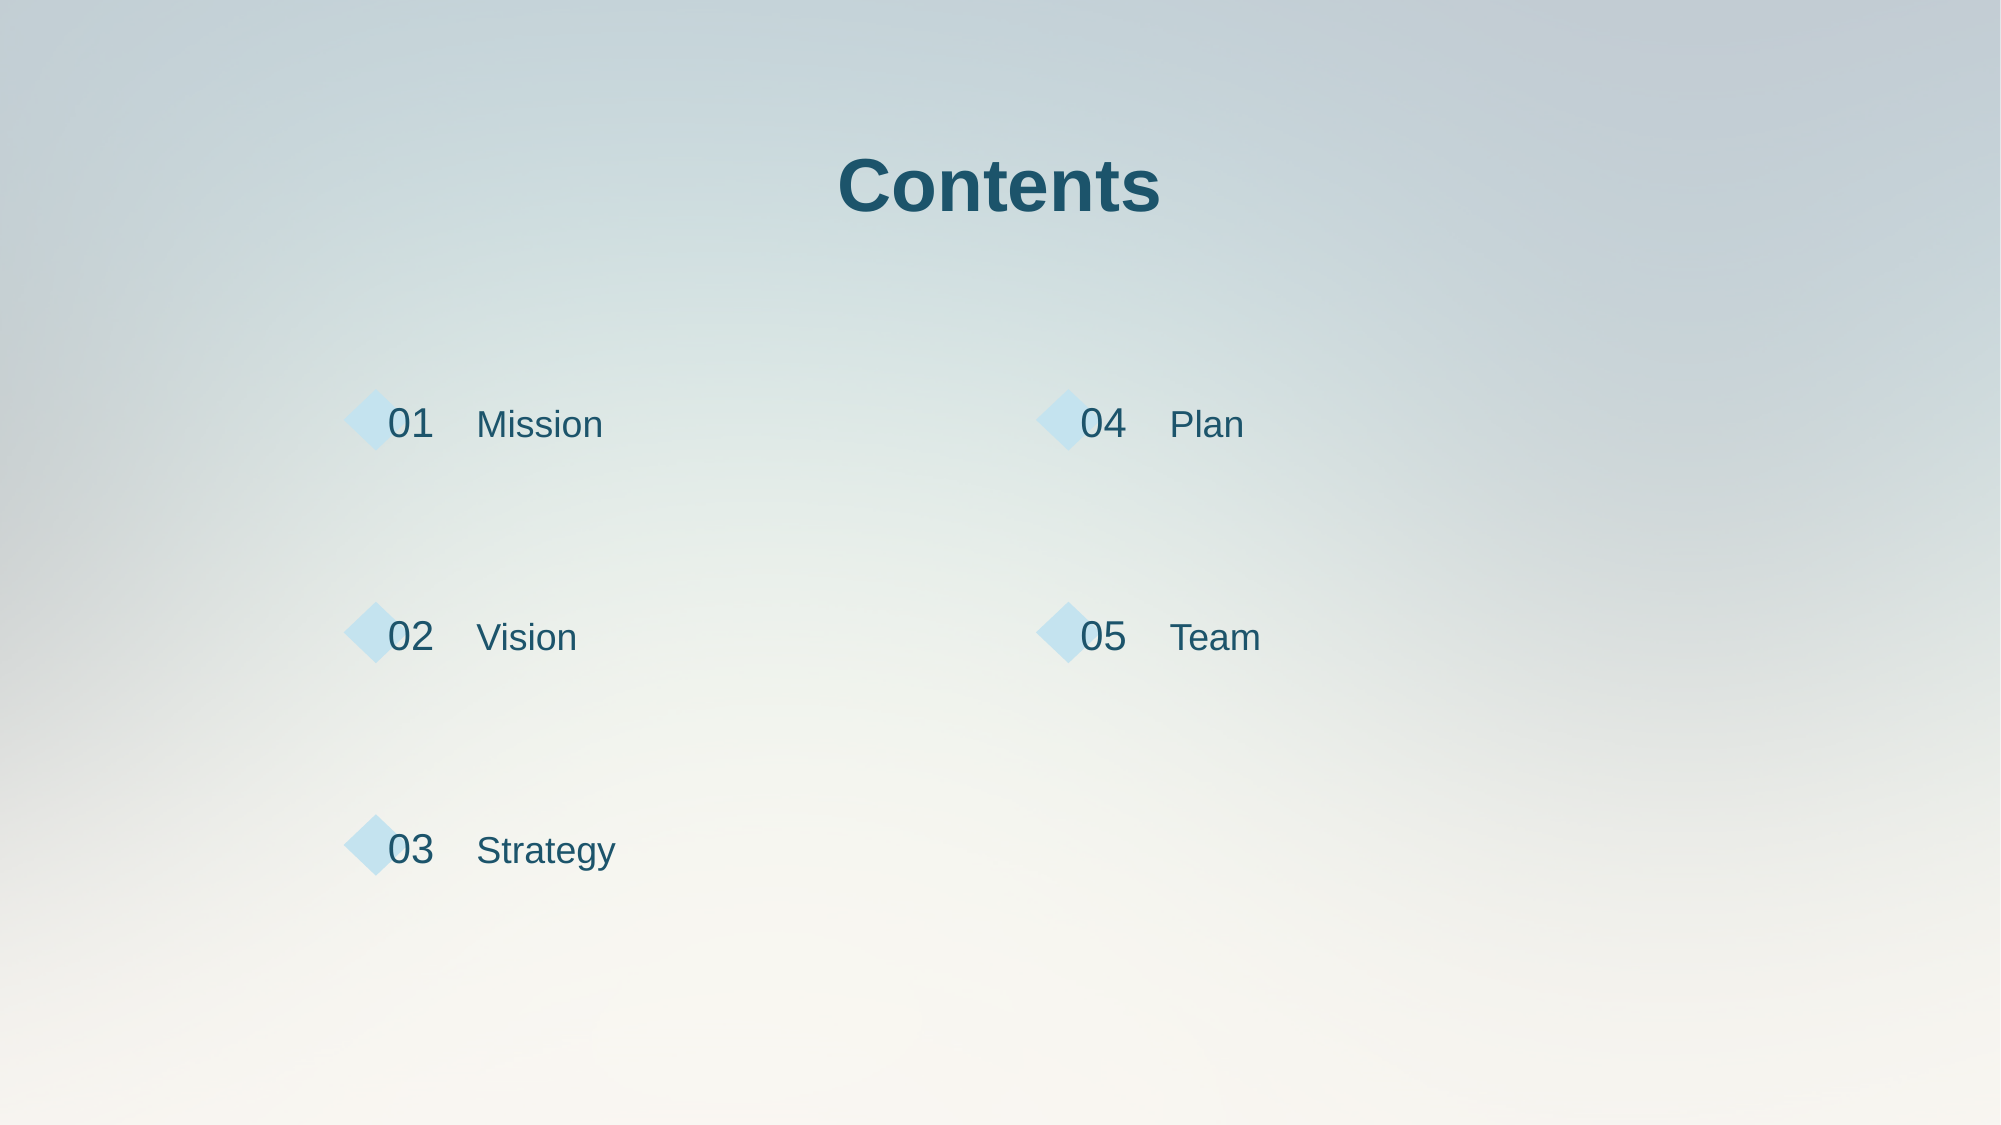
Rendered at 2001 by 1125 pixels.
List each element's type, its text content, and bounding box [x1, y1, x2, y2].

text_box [1035, 596, 1692, 673]
text_box Contents [821, 128, 1178, 235]
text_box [343, 808, 996, 886]
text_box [1035, 383, 1692, 460]
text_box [343, 383, 996, 460]
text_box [343, 596, 996, 673]
